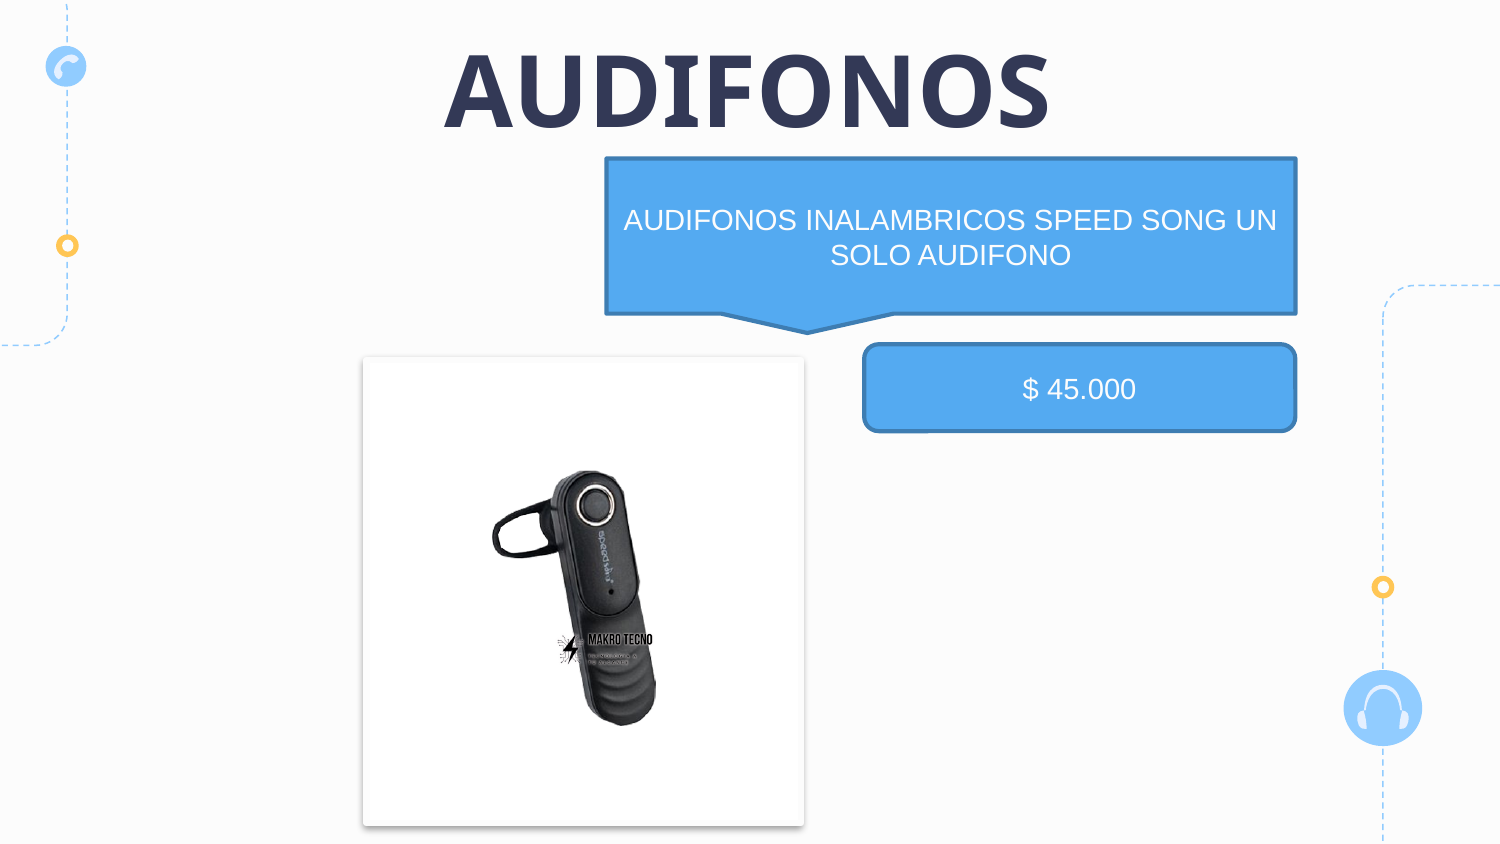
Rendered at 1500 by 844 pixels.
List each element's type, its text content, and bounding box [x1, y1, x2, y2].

title AUDIFONOS [279, 38, 1218, 159]
text_box AUDIFONOS INALAMBRICOS SPEED SONG UN SOLO AUDIFONO [604, 156, 1298, 336]
text_box $ 45.000 [862, 342, 1298, 434]
text_box [363, 357, 804, 826]
picture [402, 410, 766, 773]
